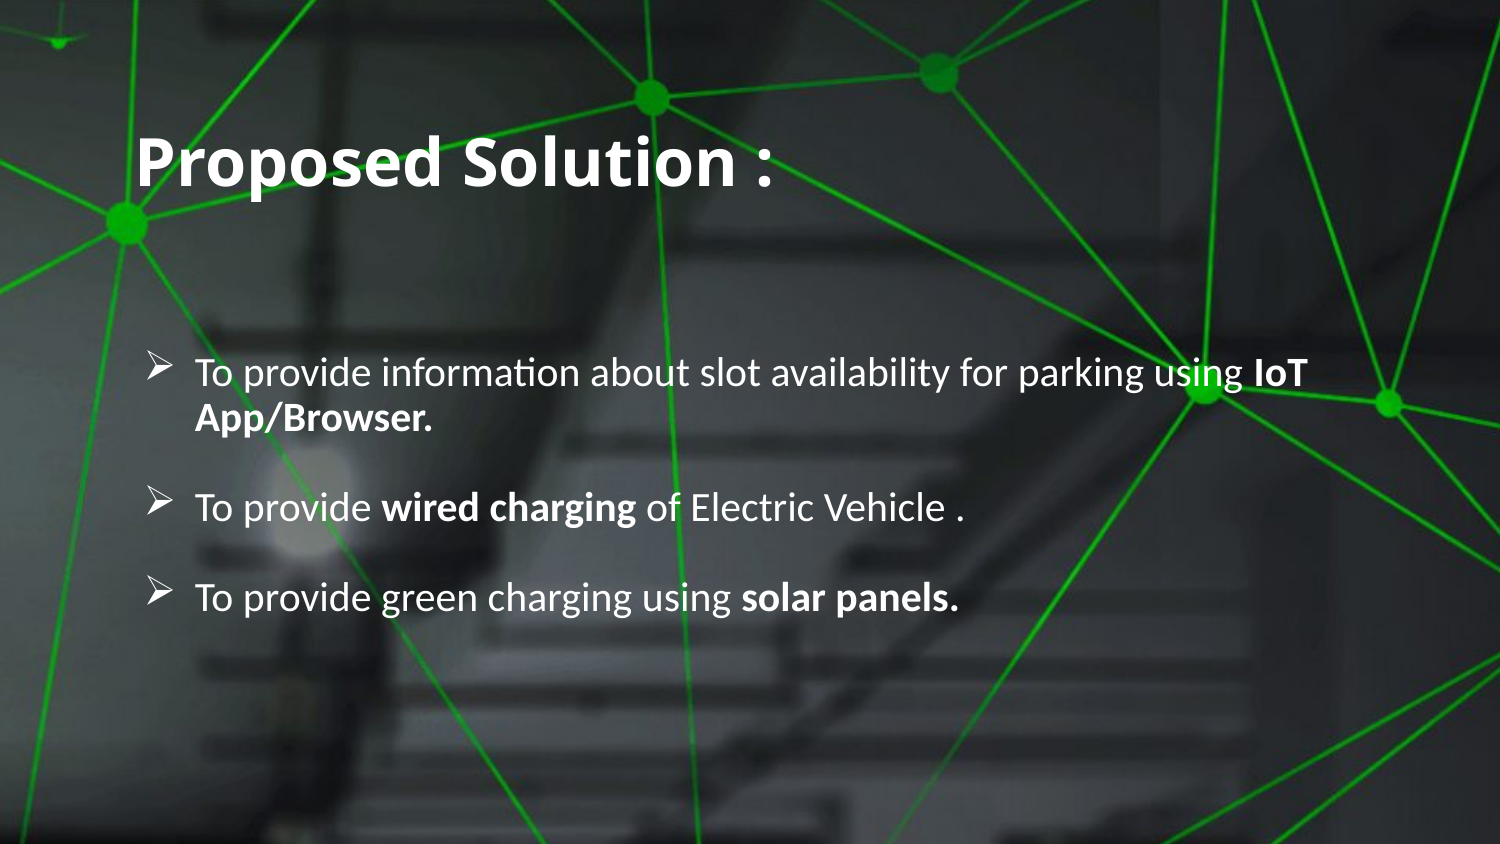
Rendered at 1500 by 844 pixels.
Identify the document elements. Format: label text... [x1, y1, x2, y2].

title Proposed Solution : [119, 113, 1381, 280]
list To provide information about slot availability for parking using IoT App/Browser. To provide wired charging of Electric Vehicle . To provide green charging using solar panels. [104, 335, 1466, 832]
